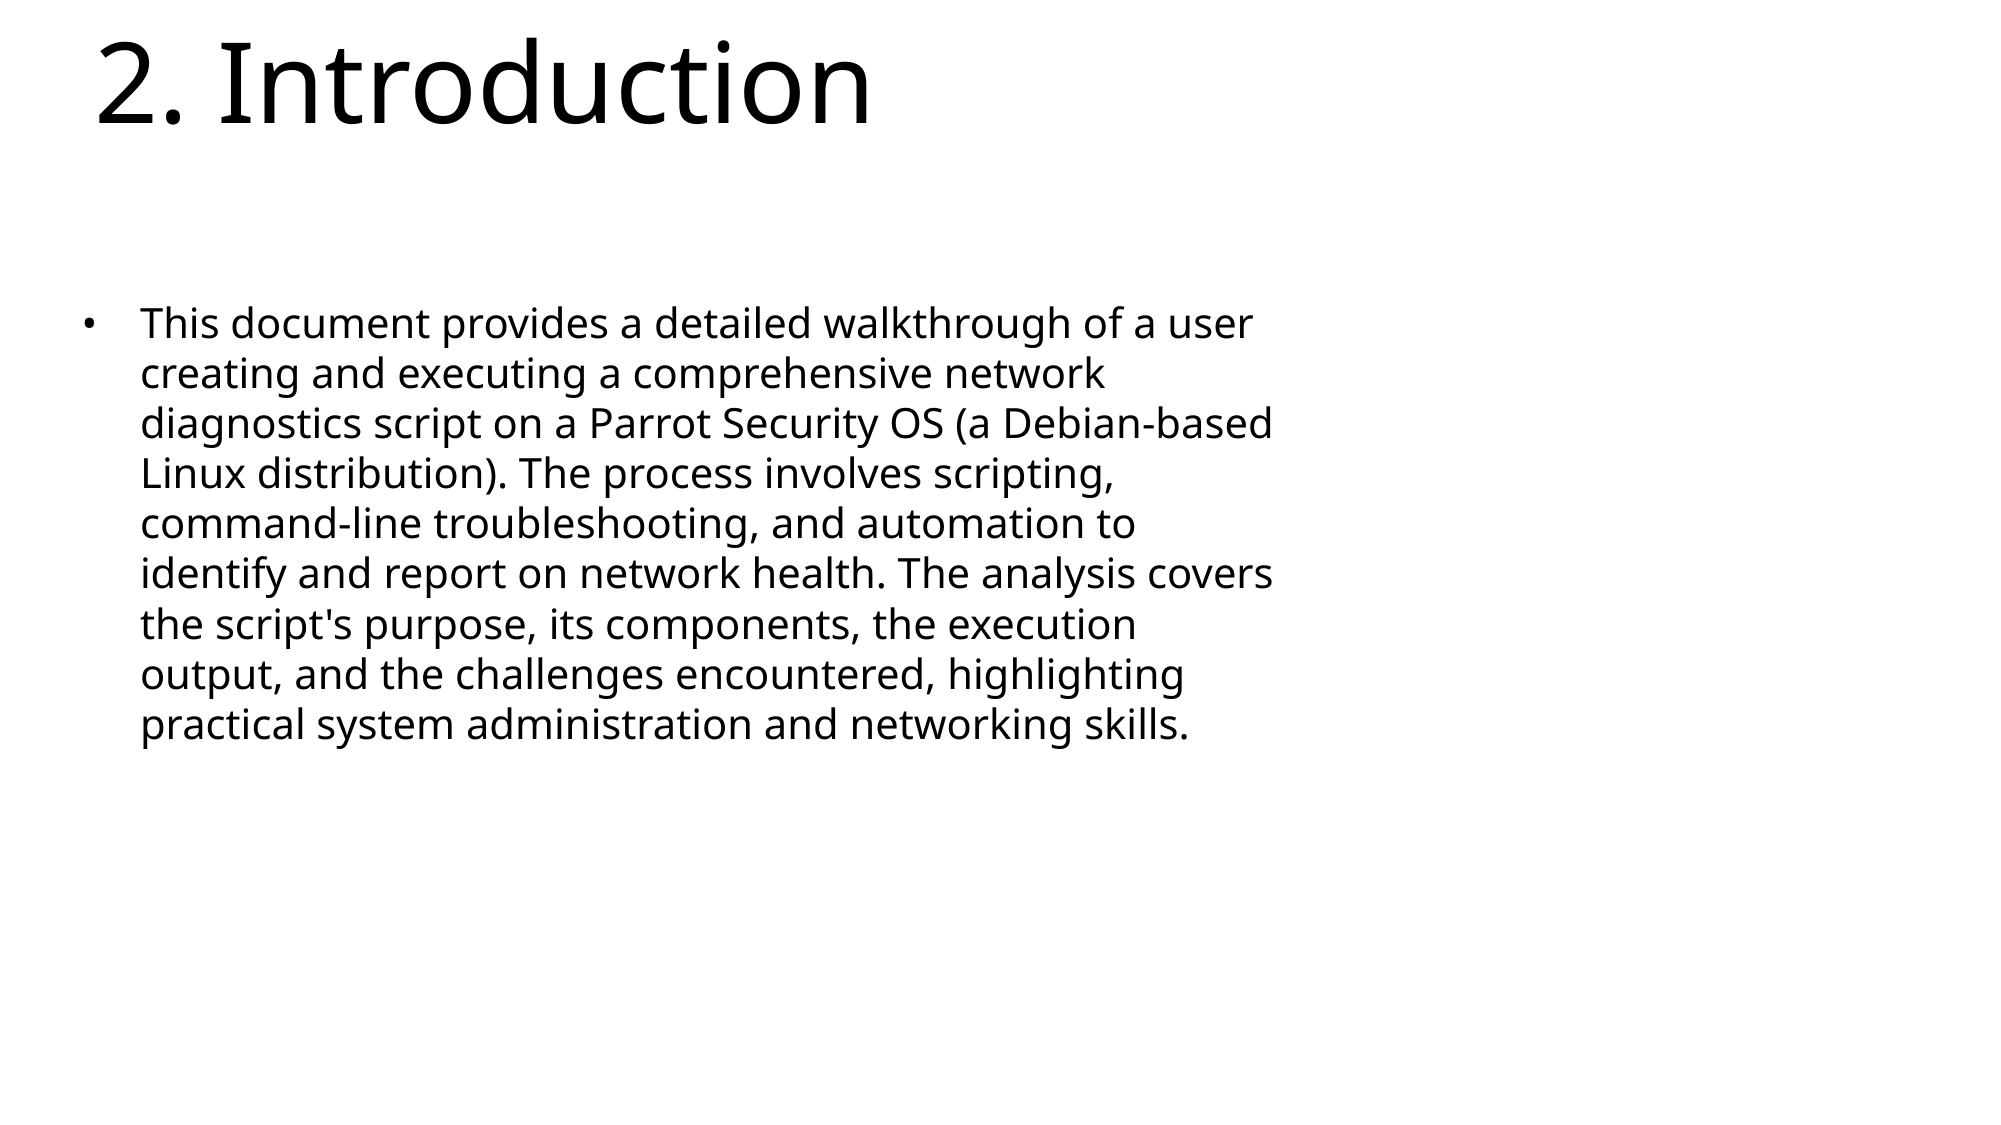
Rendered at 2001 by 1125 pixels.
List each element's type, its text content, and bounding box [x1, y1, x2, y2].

title 2. Introduction [50, 30, 950, 156]
list This document provides a detailed walkthrough of a user creating and executing a comprehensive network diagnostics script on a Parrot Security OS (a Debian-based Linux distribution). The process involves scripting, command-line troubleshooting, and automation to identify and report on network health. The analysis covers the script's purpose, its components, the execution output, and the challenges encountered, highlighting practical system administration and networking skills. [50, 289, 1300, 785]
